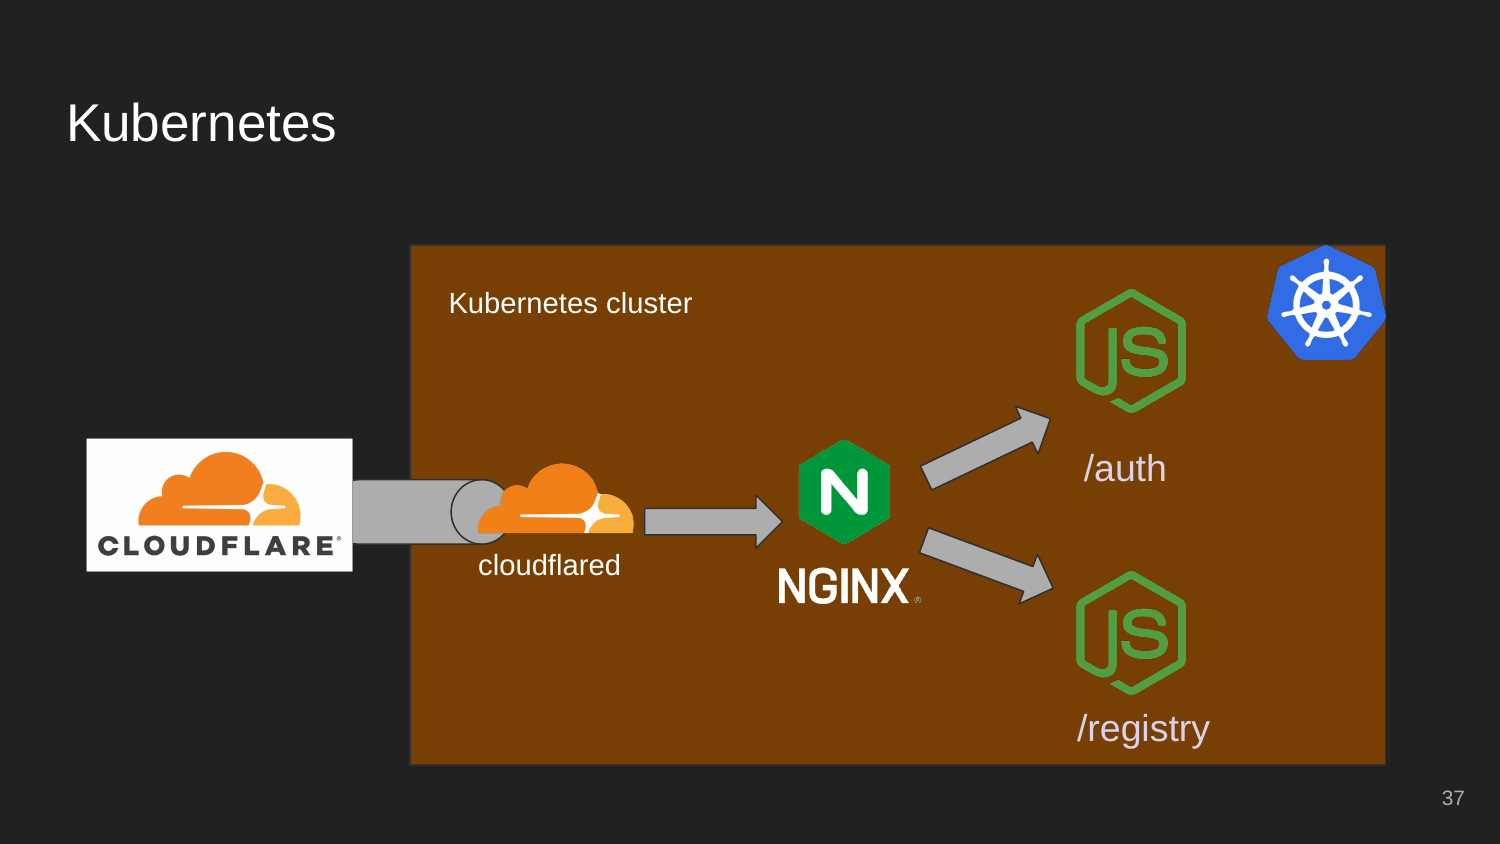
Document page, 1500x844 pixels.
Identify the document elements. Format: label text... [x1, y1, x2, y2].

picture [1076, 571, 1186, 695]
text_box [941, 406, 1051, 486]
text_box [644, 508, 744, 535]
text_box [941, 532, 1054, 604]
picture [478, 427, 634, 583]
text_box /registry [1061, 689, 1256, 765]
text_box cloudflared [463, 531, 666, 597]
picture [1267, 244, 1386, 360]
title Kubernetes [51, 72, 1449, 167]
text_box [410, 245, 1386, 765]
picture [86, 438, 354, 572]
text_box [359, 479, 473, 545]
picture [1076, 289, 1186, 413]
picture [749, 427, 938, 616]
slide_number ‹#› [1389, 764, 1480, 830]
text_box Kubernetes cluster [433, 269, 943, 335]
text_box /auth [1068, 428, 1263, 504]
